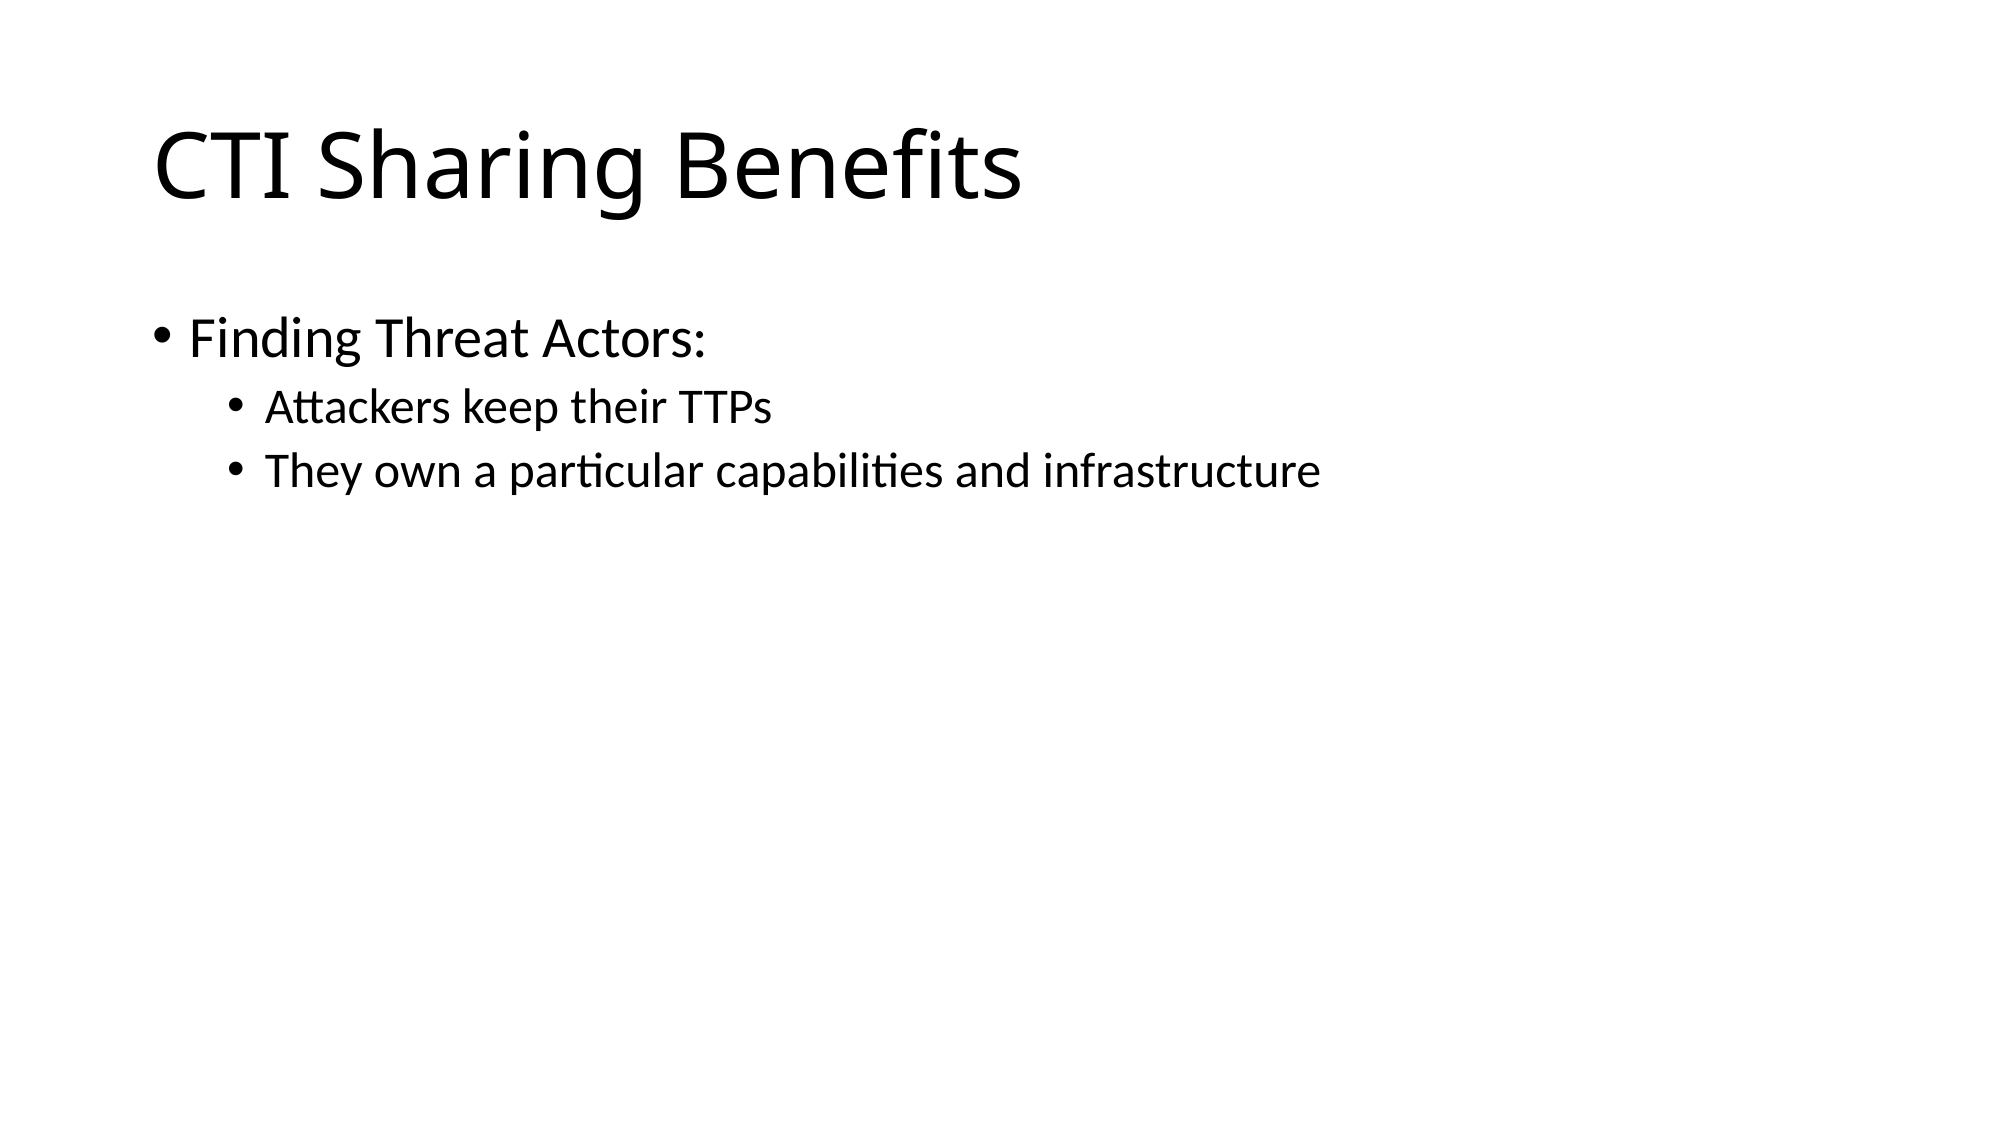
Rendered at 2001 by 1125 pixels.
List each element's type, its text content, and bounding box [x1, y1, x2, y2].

title CTI Sharing Benefits [137, 59, 1863, 278]
list Finding Threat Actors: Attackers keep their TTPs They own a particular capabilities and infrastructure [137, 299, 1863, 1014]
